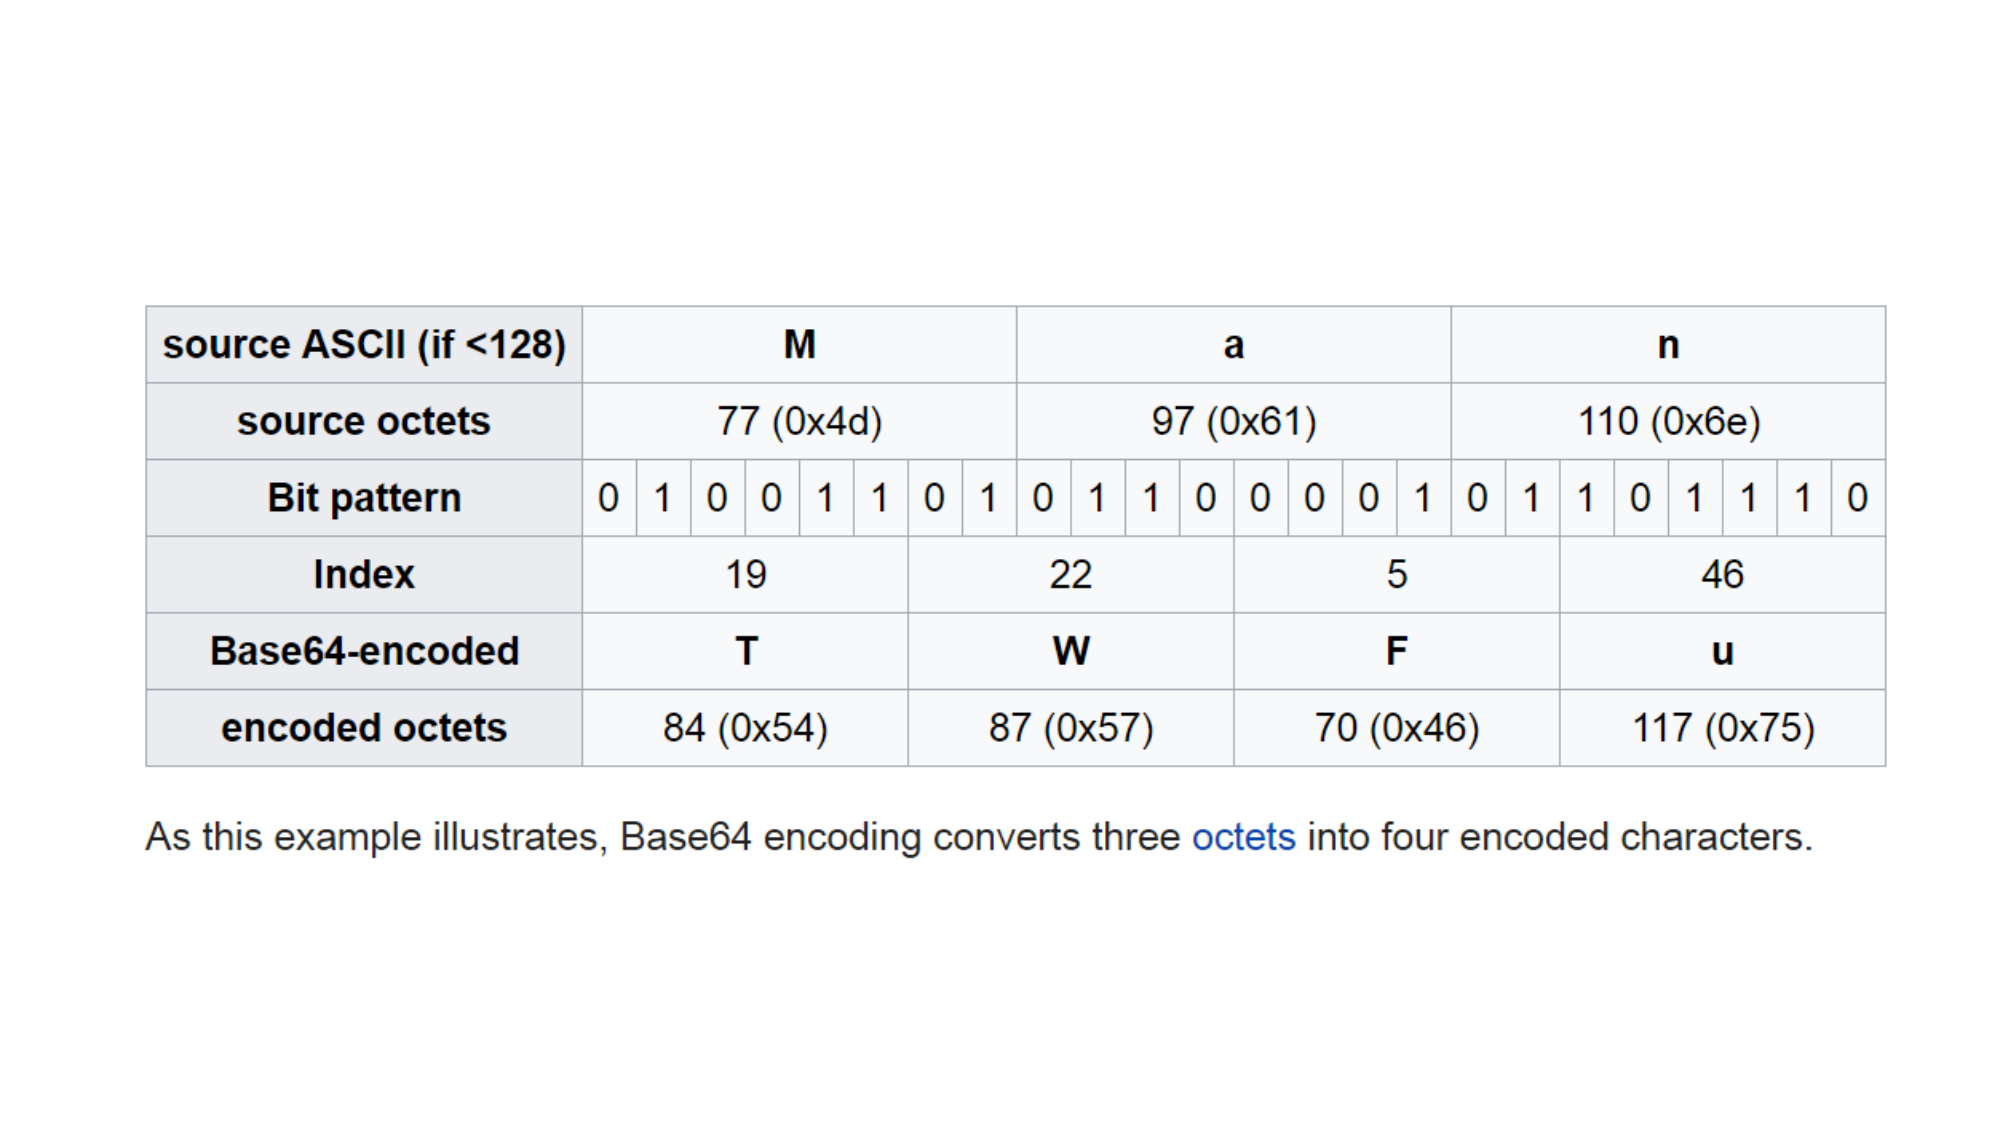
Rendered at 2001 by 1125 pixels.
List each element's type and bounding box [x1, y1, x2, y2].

list [99, 277, 1921, 891]
